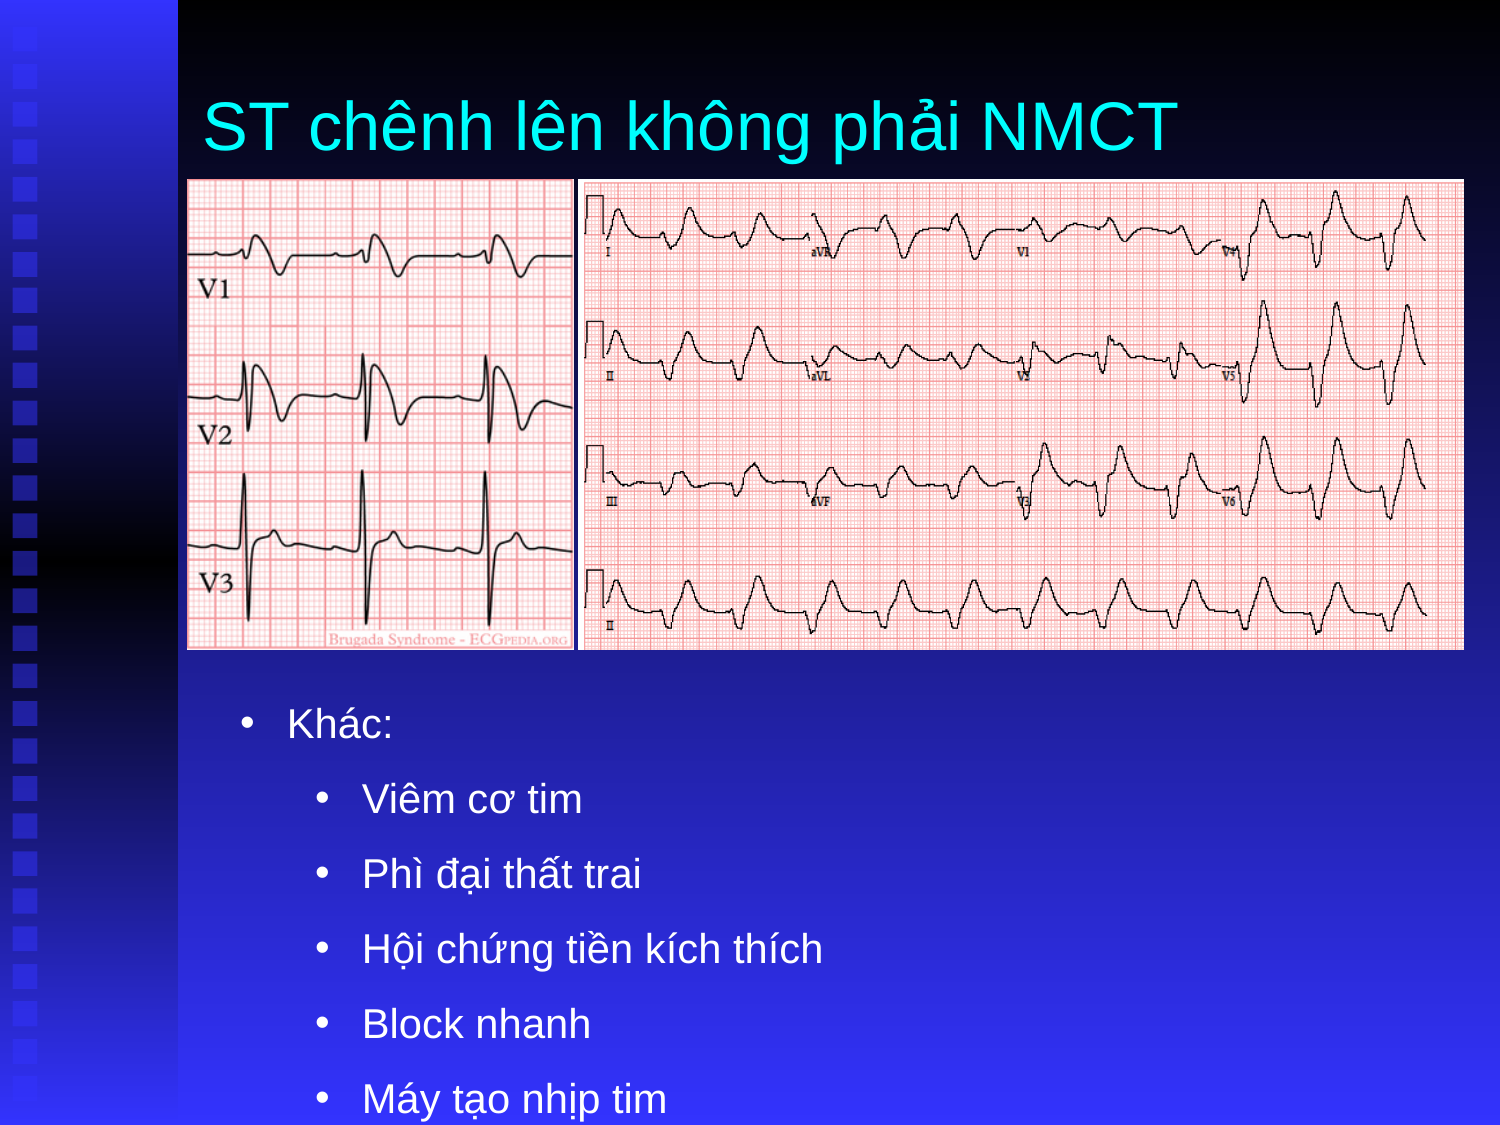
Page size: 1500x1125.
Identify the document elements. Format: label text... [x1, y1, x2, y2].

title ST chênh lên không phải NMCT [187, 29, 1463, 178]
text_box Khác: Viêm cơ tim Phì đại thất trai Hội chứng tiền kích thích Block nhanh Máy tạo nhịp tim [224, 664, 1420, 1125]
picture [187, 178, 575, 650]
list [578, 178, 1465, 650]
